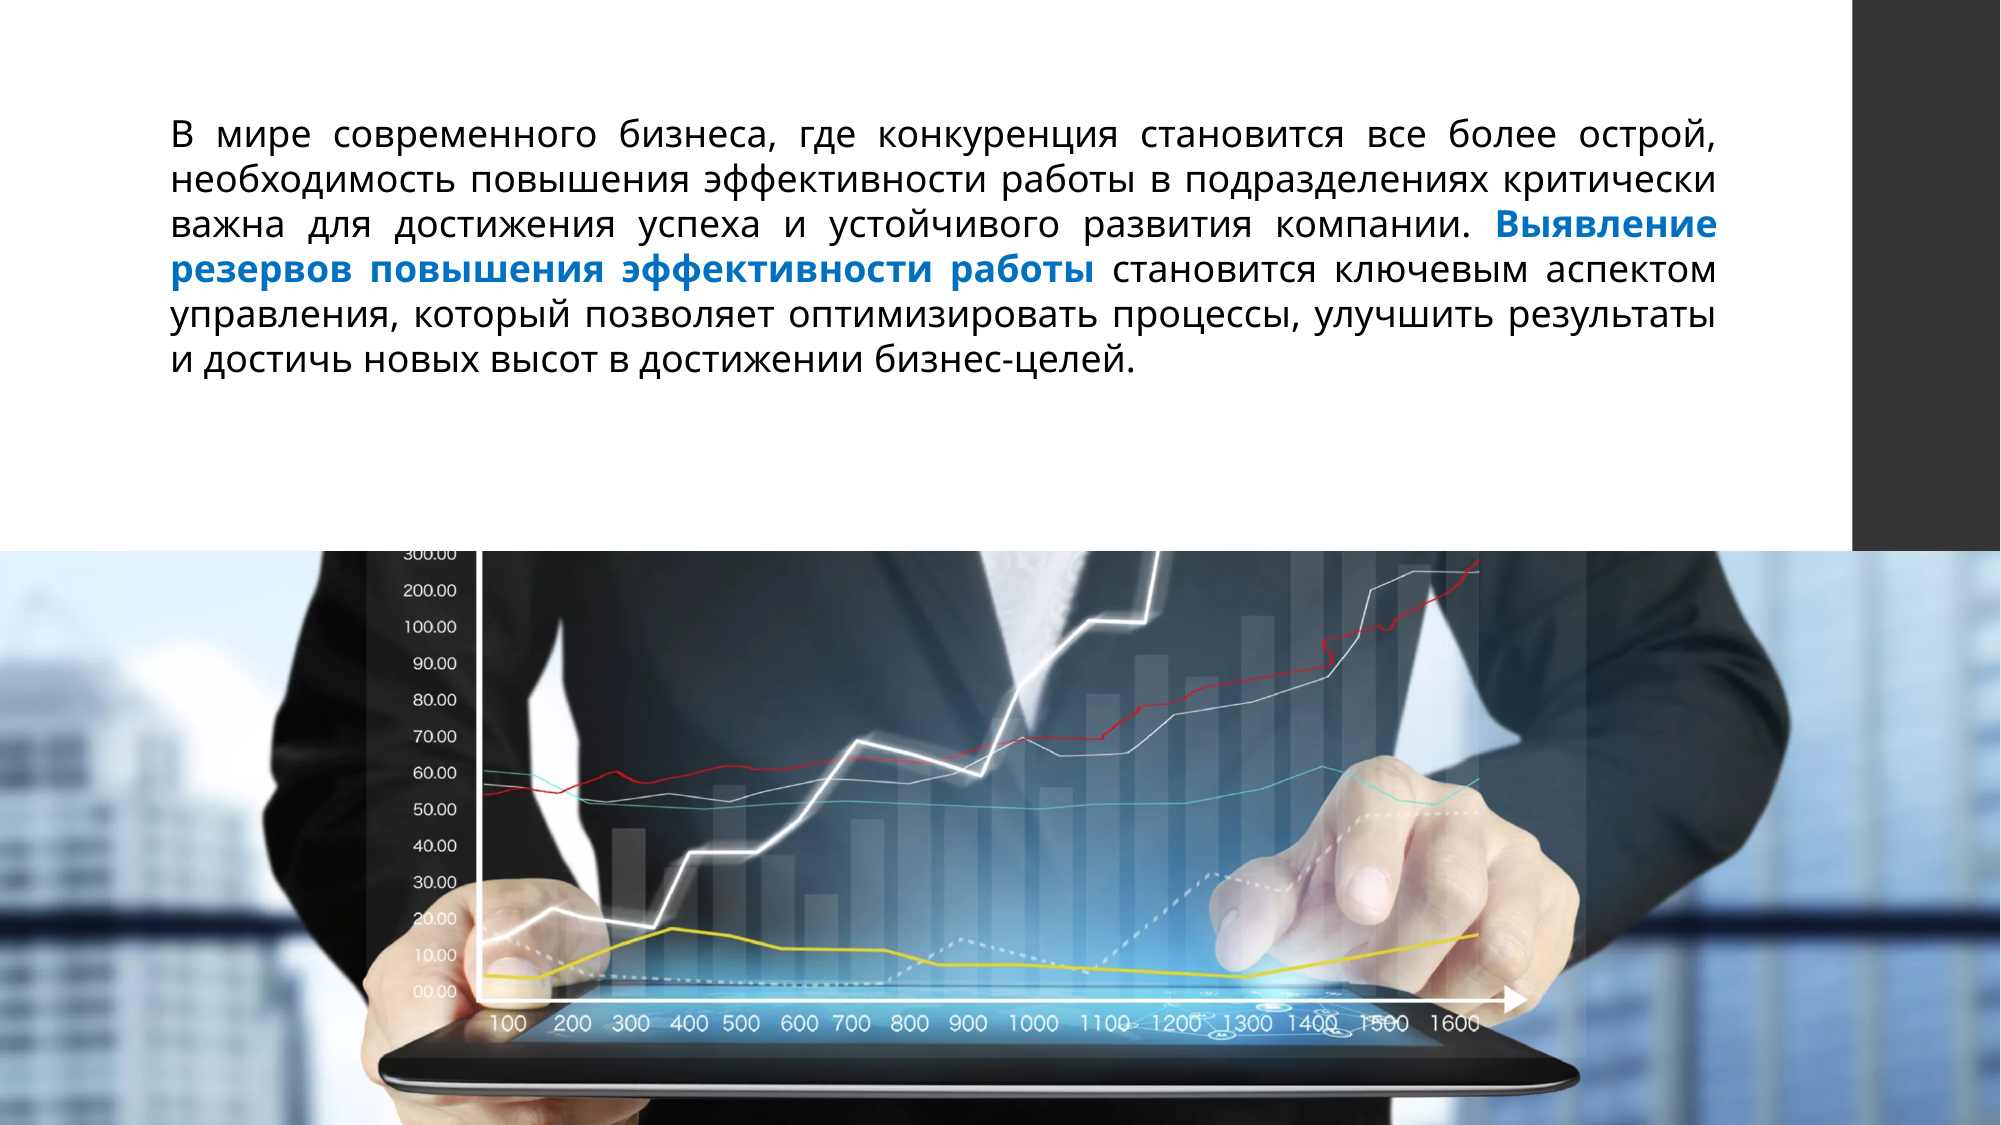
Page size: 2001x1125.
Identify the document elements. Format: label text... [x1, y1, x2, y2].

picture [0, 551, 2000, 1125]
text_box В мире современного бизнеса, где конкуренция становится все более острой, необходимость повышения эффективности работы в подразделениях критически важна для достижения успеха и устойчивого развития компании. Выявление резервов повышения эффективности работы становится ключевым аспектом управления, который позволяет оптимизировать процессы, улучшить результаты и достичь новых высот в достижении бизнес-целей. [155, 102, 1733, 432]
title [206, 82, 1797, 300]
